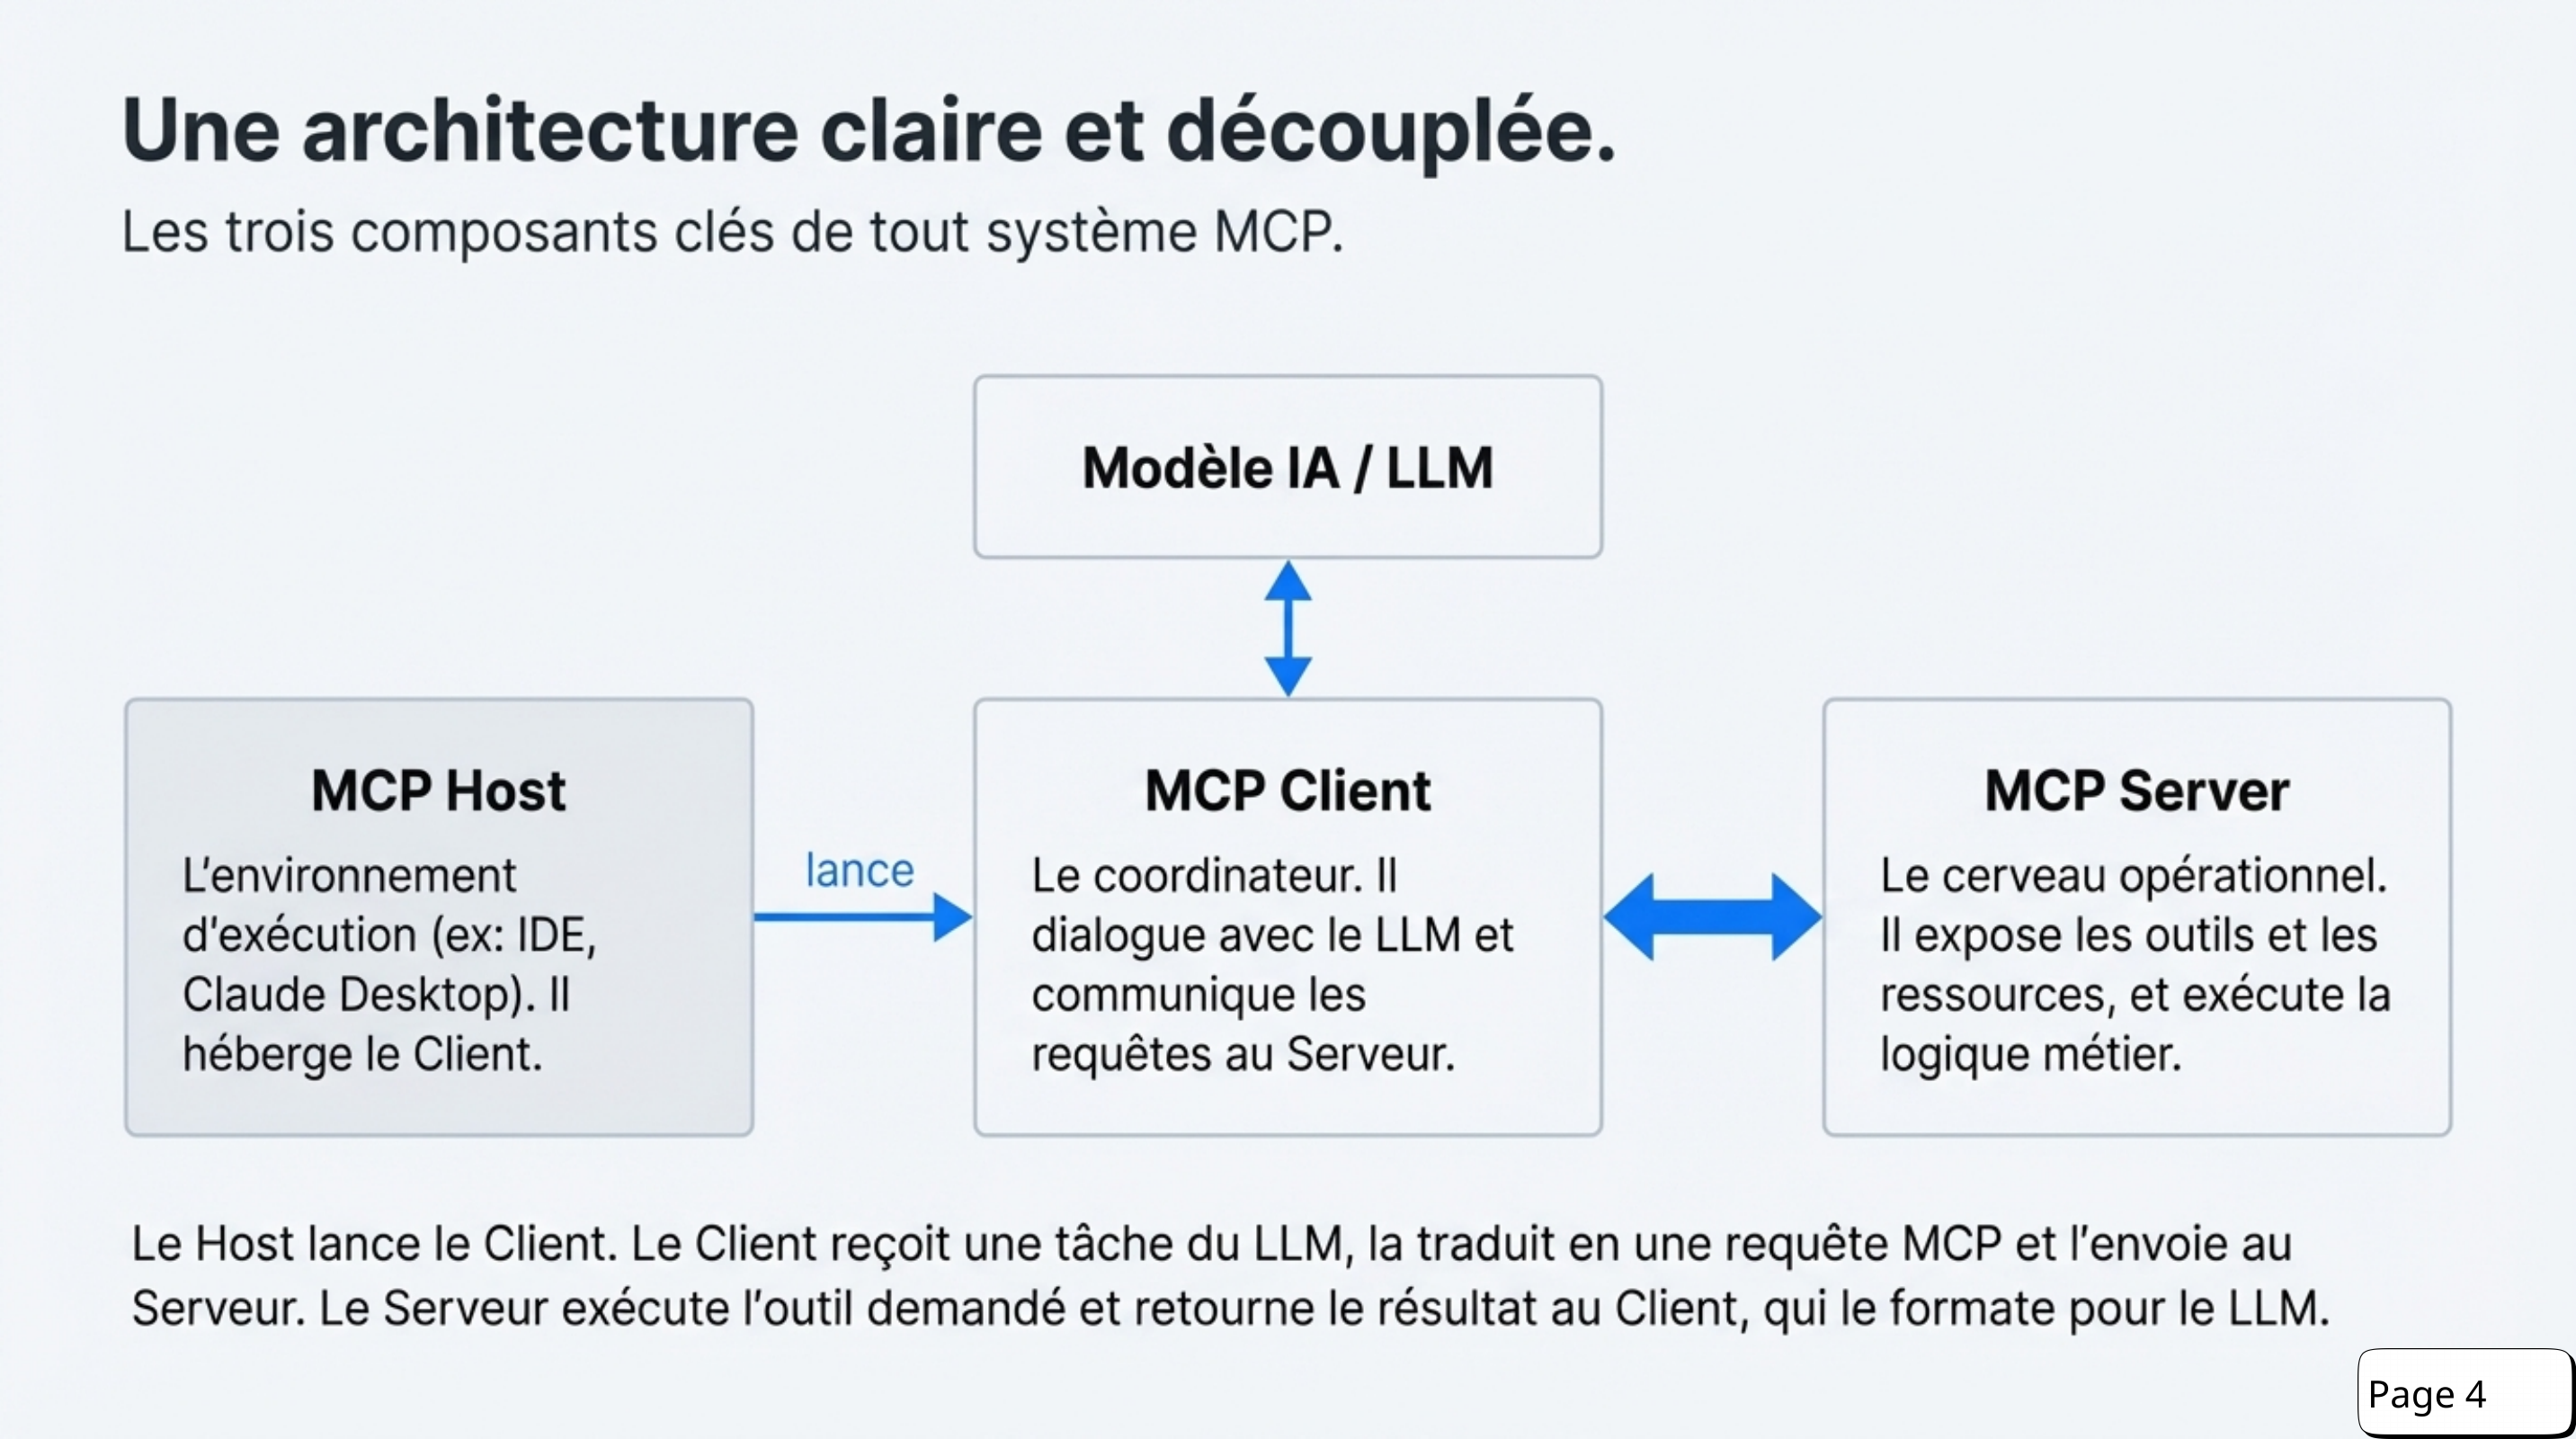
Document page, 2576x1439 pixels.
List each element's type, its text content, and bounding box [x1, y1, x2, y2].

text_box [2358, 1348, 2576, 1439]
text_box [0, 0, 2576, 1439]
text_box Page 4 [2367, 1363, 2487, 1416]
